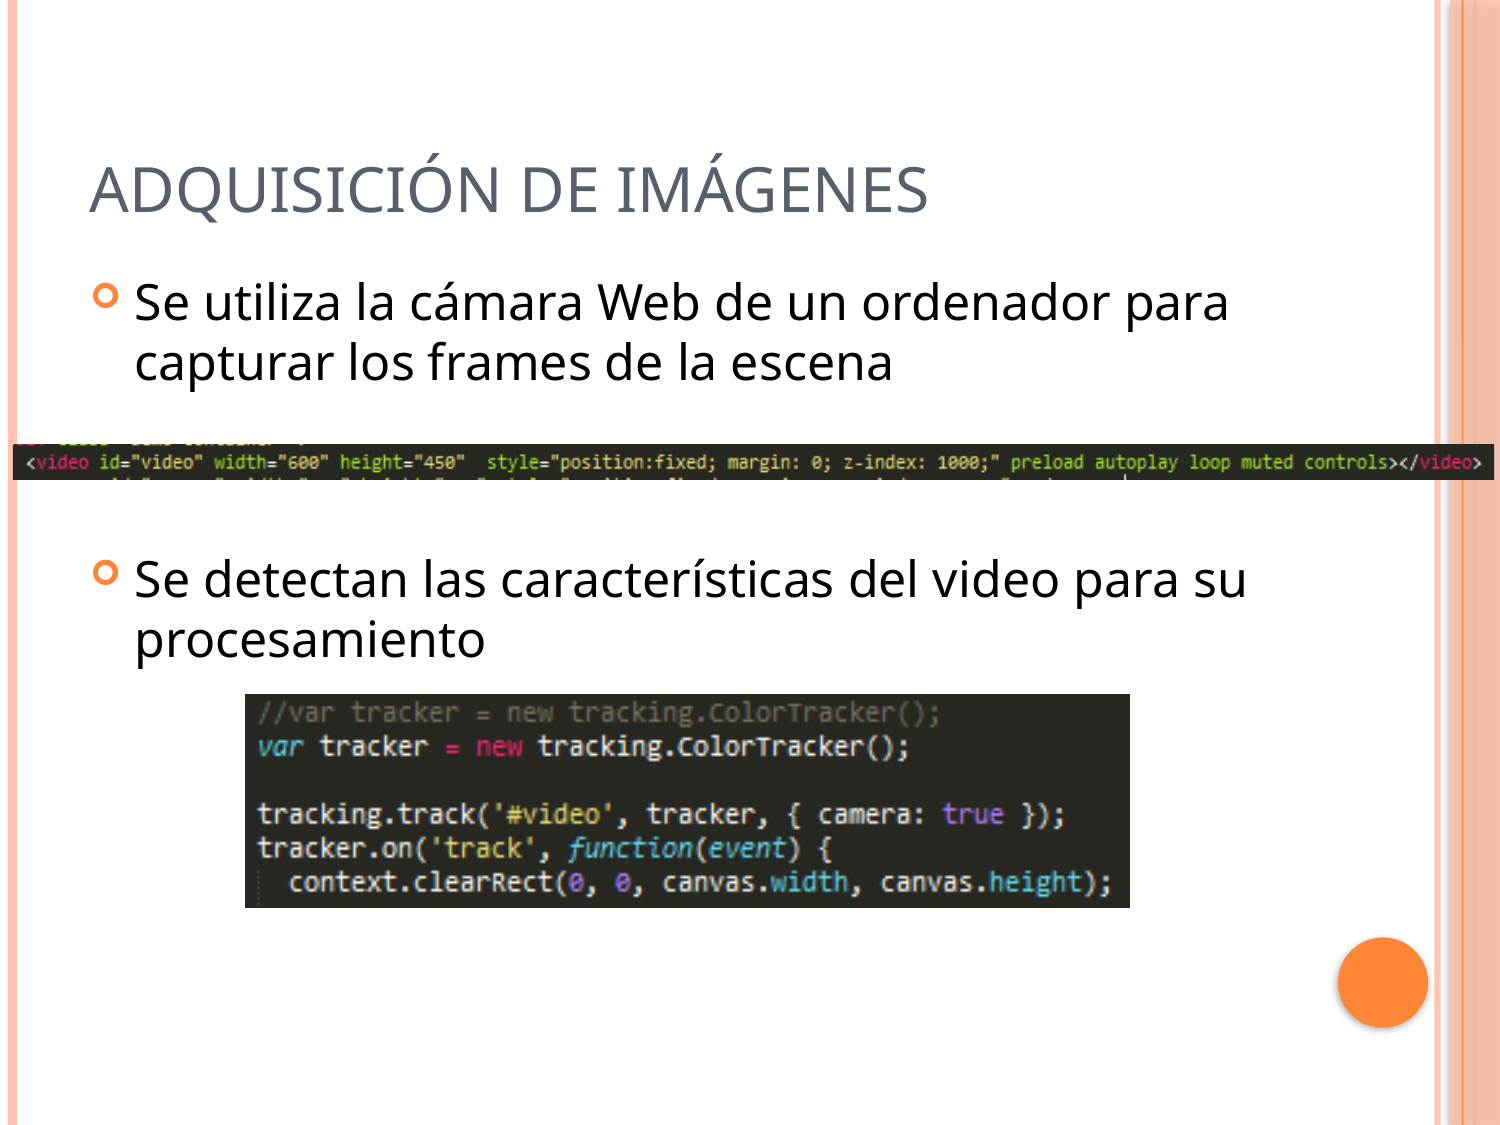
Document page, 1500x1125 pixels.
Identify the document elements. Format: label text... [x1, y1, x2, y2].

list Se utiliza la cámara Web de un ordenador para capturar los frames de la escena Se detectan las características del video para su procesamiento [75, 262, 1300, 441]
picture [12, 443, 1495, 481]
picture [244, 694, 1130, 908]
list Se utiliza la cámara Web de un ordenador para capturar los frames de la escena Se detectan las características del video para su procesamiento [75, 489, 1300, 1062]
title Adquisición de imágenes [75, 45, 1300, 233]
